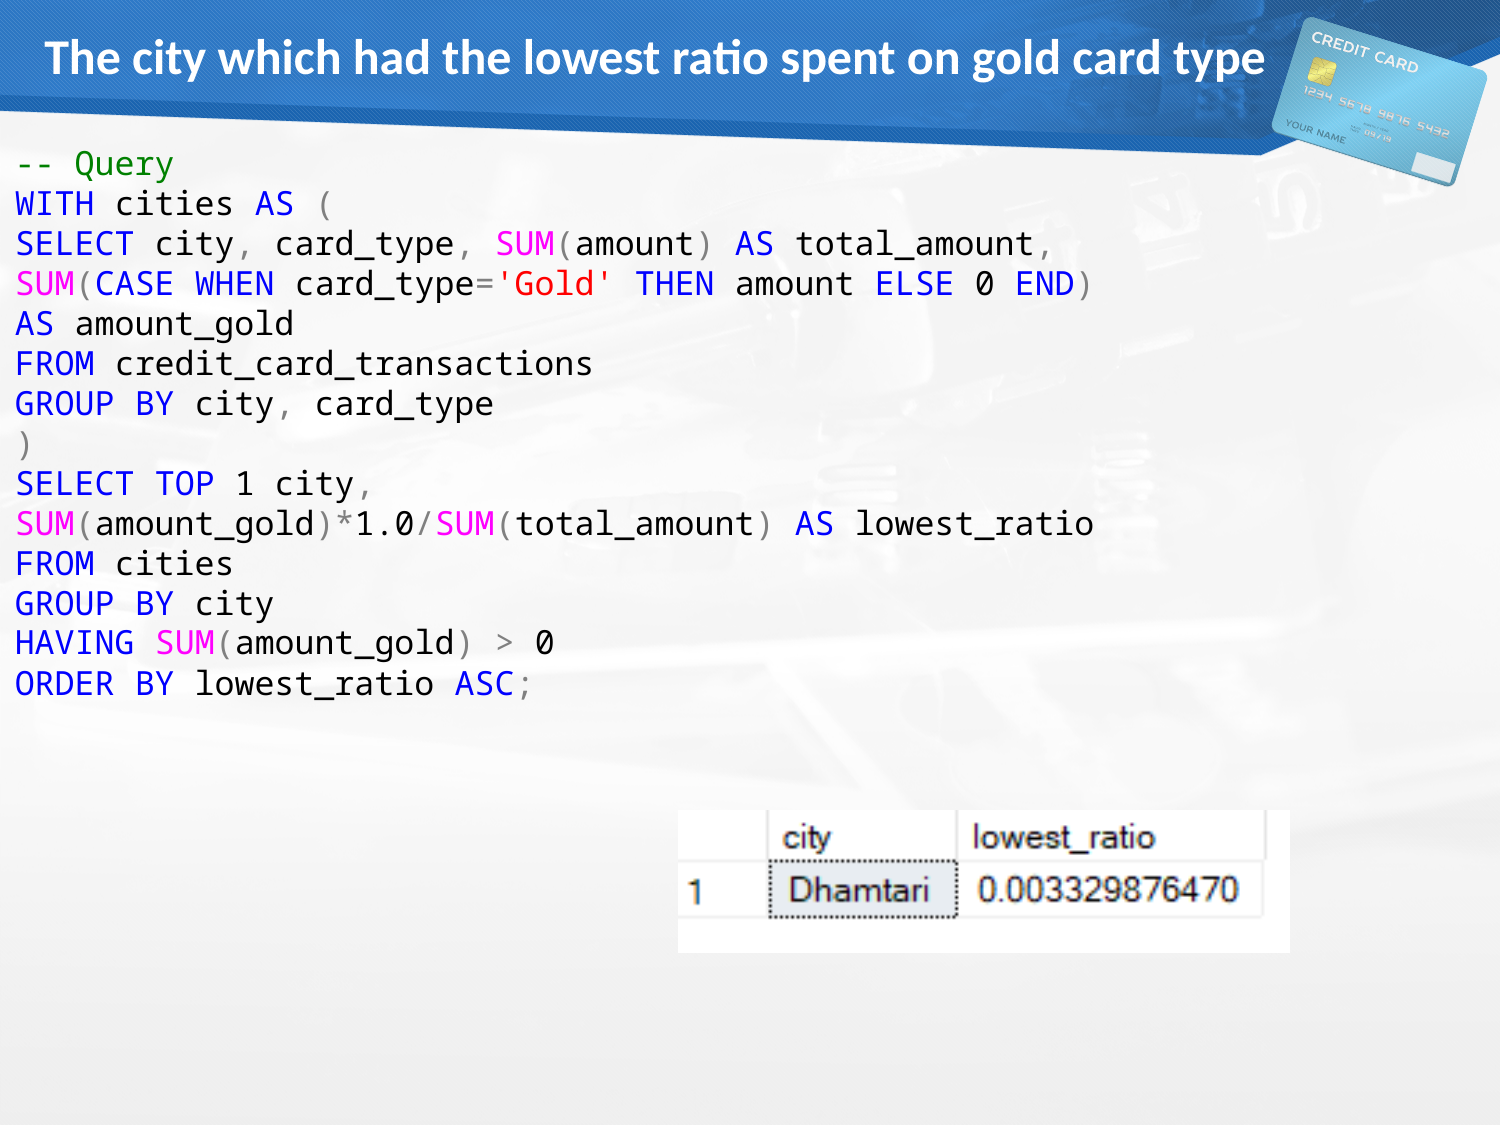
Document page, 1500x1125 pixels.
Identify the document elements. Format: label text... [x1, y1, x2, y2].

title The city which had the lowest ratio spent on gold card type [29, 0, 1287, 121]
text_box -- Query WITH cities AS ( SELECT city, card_type, SUM(amount) AS total_amount, SUM(CASE WHEN card_type='Gold' THEN amount ELSE 0 END) AS amount_gold FROM credit_card_transactions GROUP BY city, card_type ) SELECT TOP 1 city, SUM(amount_gold)*1.0/SUM(total_amount) AS lowest_ratio FROM cities GROUP BY city HAVING SUM(amount_gold) > 0 ORDER BY lowest_ratio ASC; [0, 135, 1125, 709]
picture [0, 0, 1500, 1125]
